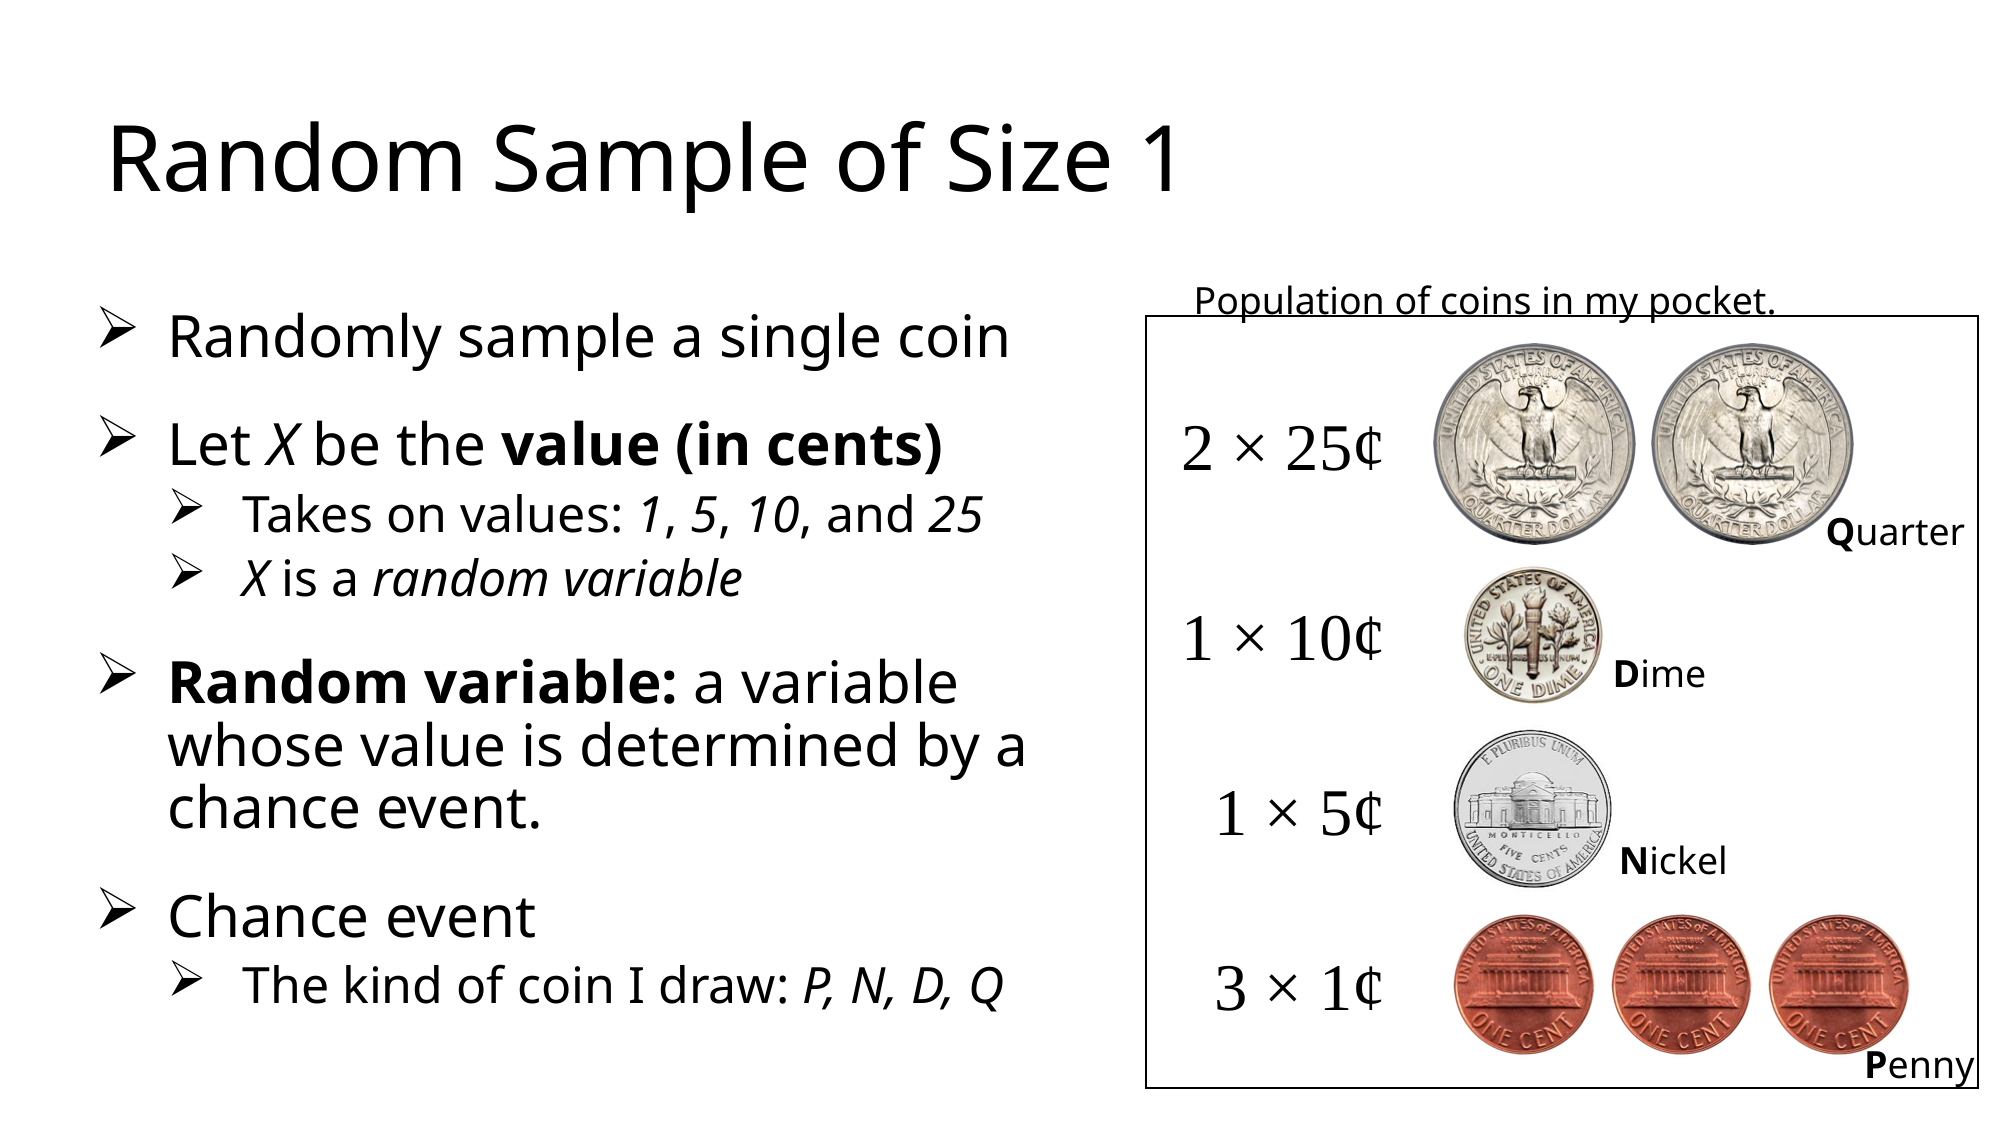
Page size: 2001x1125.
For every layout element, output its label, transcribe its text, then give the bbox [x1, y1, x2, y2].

text_box Dime [1607, 642, 1722, 703]
text_box 3 × 1¢ [1199, 936, 1402, 1032]
picture [1462, 561, 1607, 709]
text_box 1 × 5¢ [1199, 761, 1402, 856]
text_box [1145, 315, 1979, 1089]
text_box 1 × 10¢ [1166, 585, 1402, 681]
text_box 2 × 25¢ [1166, 396, 1402, 492]
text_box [1433, 344, 1854, 545]
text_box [1449, 909, 1915, 1060]
text_box Nickel [1620, 829, 1744, 890]
text_box Quarter [1810, 500, 1981, 561]
list Randomly sample a single coin Let X be the value (in cents) Takes on values: 1, 5, 10, and 25 X is a random variable Random variable: a variable whose value is determined by a chance event. Chance event The kind of coin I draw: P, N, D, Q [77, 299, 1118, 1085]
text_box Penny [1849, 1033, 1990, 1094]
title Random Sample of Size 1 [90, 52, 1863, 271]
picture [1449, 725, 1620, 893]
text_box Population of coins in my pocket. [1178, 270, 1793, 330]
